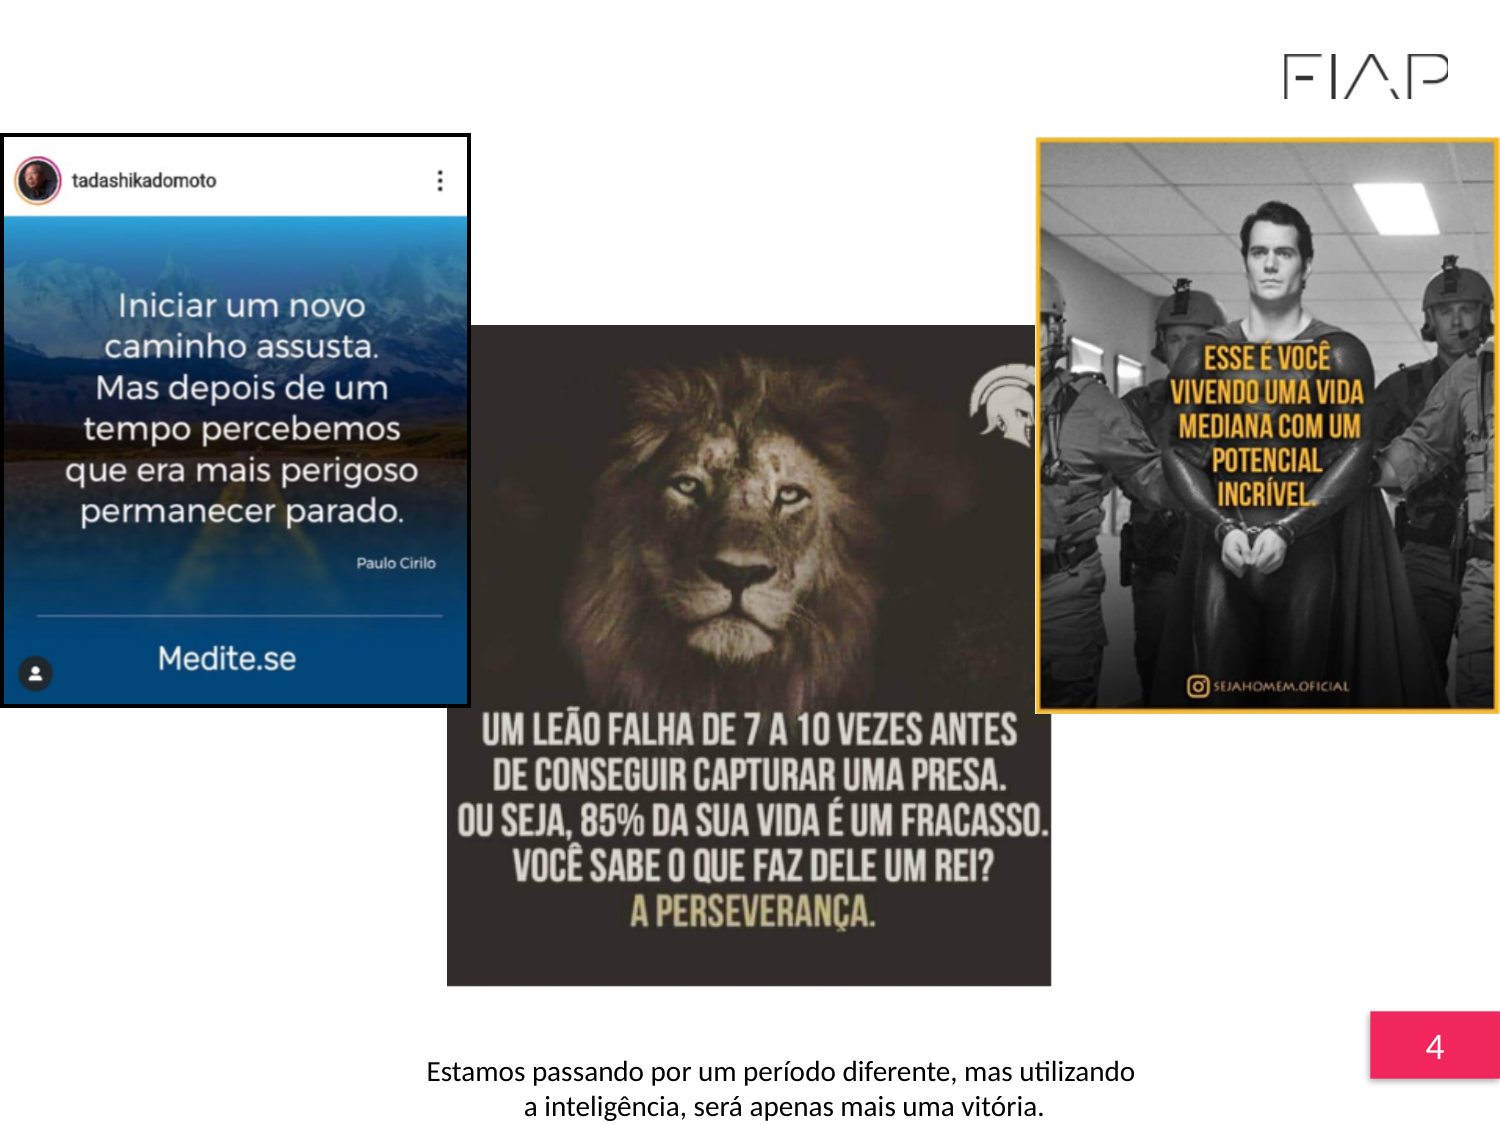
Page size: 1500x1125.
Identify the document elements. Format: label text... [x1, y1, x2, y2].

picture [4, 136, 1500, 988]
text_box 4 [1370, 1011, 1500, 1079]
picture [1283, 53, 1449, 99]
text_box Estamos passando por um período diferente, mas utilizando a inteligência, será apenas mais uma vitória. [411, 1044, 1158, 1125]
